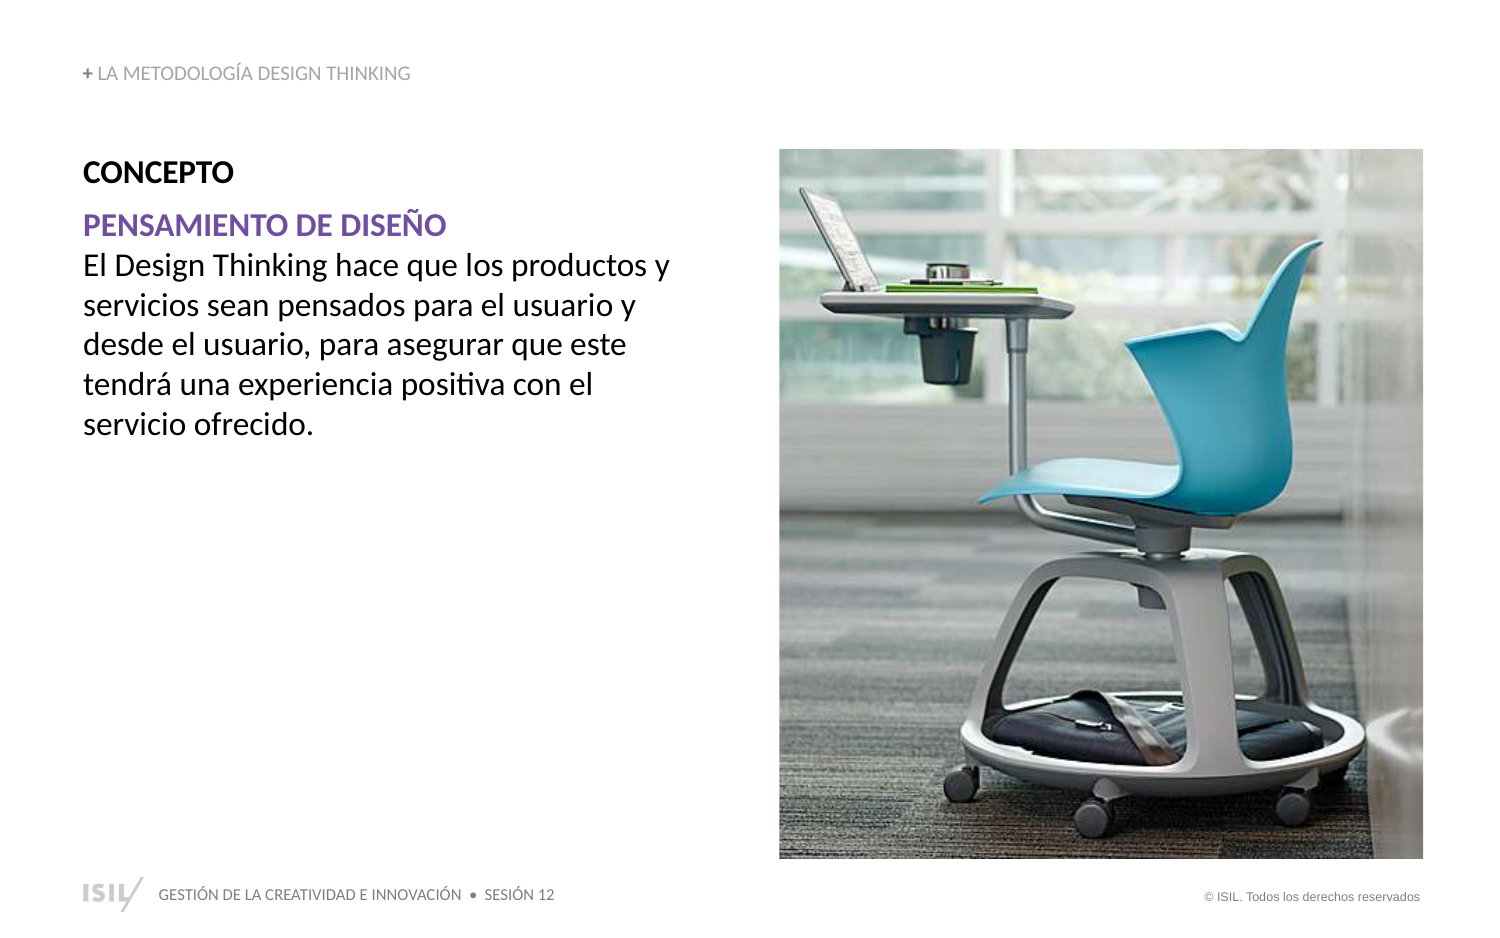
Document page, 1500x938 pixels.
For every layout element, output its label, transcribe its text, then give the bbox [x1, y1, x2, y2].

text_box CONCEPTO PENSAMIENTO DE DISEÑO El Design Thinking hace que los productos y servicios sean pensados para el usuario y desde el usuario, para asegurar que este tendrá una experiencia positiva con el servicio ofrecido. [83, 150, 699, 523]
text_box + LA METODOLOGÍA DESIGN THINKING [82, 59, 614, 85]
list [779, 149, 1424, 859]
